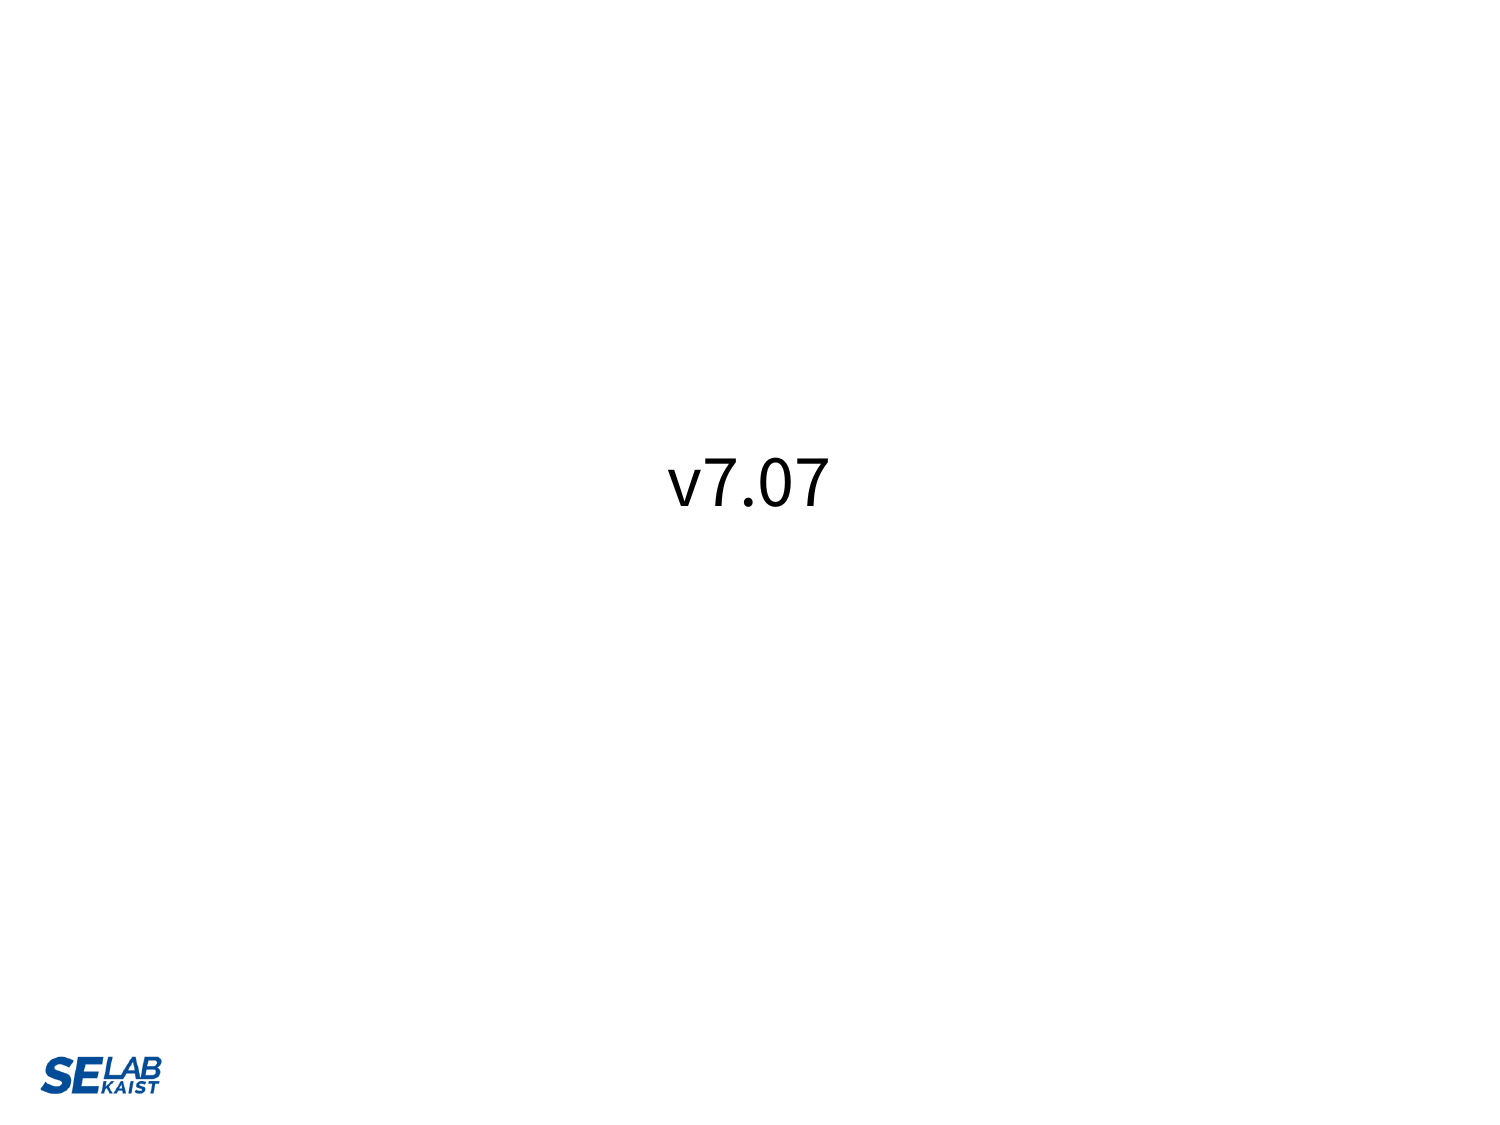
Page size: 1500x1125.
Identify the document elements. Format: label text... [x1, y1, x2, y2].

picture [37, 1047, 167, 1103]
text_box v7.07 [74, 44, 1425, 916]
